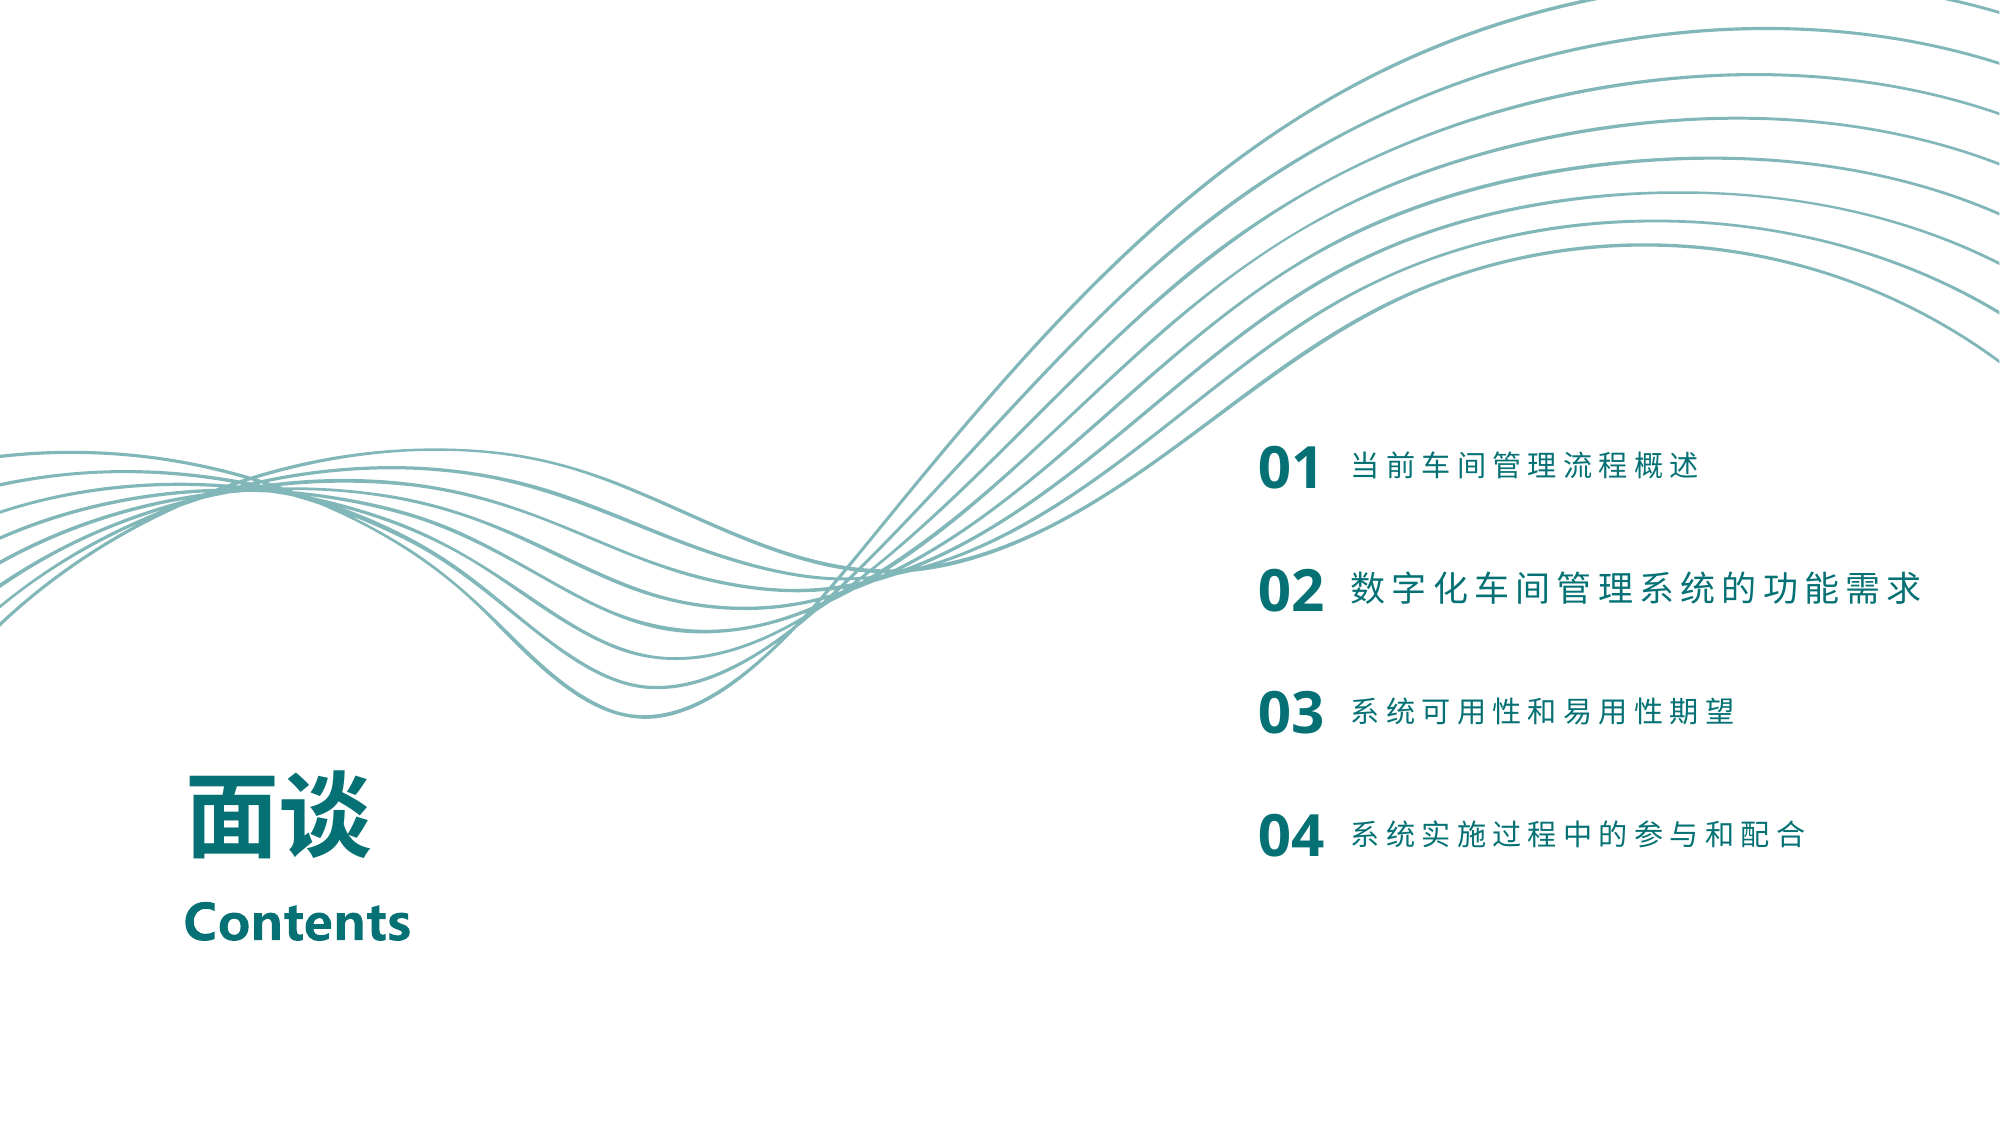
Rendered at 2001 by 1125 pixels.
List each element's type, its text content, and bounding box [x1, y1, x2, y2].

text_box 系统可用性和易用性期望 [1350, 669, 1925, 752]
text_box 系统实施过程中的参与和配合 [1350, 791, 1925, 875]
text_box 数字化车间管理系统的功能需求 [1350, 546, 1925, 630]
text_box 04 [1216, 791, 1325, 875]
text_box 当前车间管理流程概述 [1350, 423, 1925, 507]
text_box 03 [1216, 669, 1325, 752]
title 面谈 [184, 692, 1055, 870]
text_box 01 [1216, 423, 1325, 507]
text_box 02 [1216, 546, 1325, 630]
